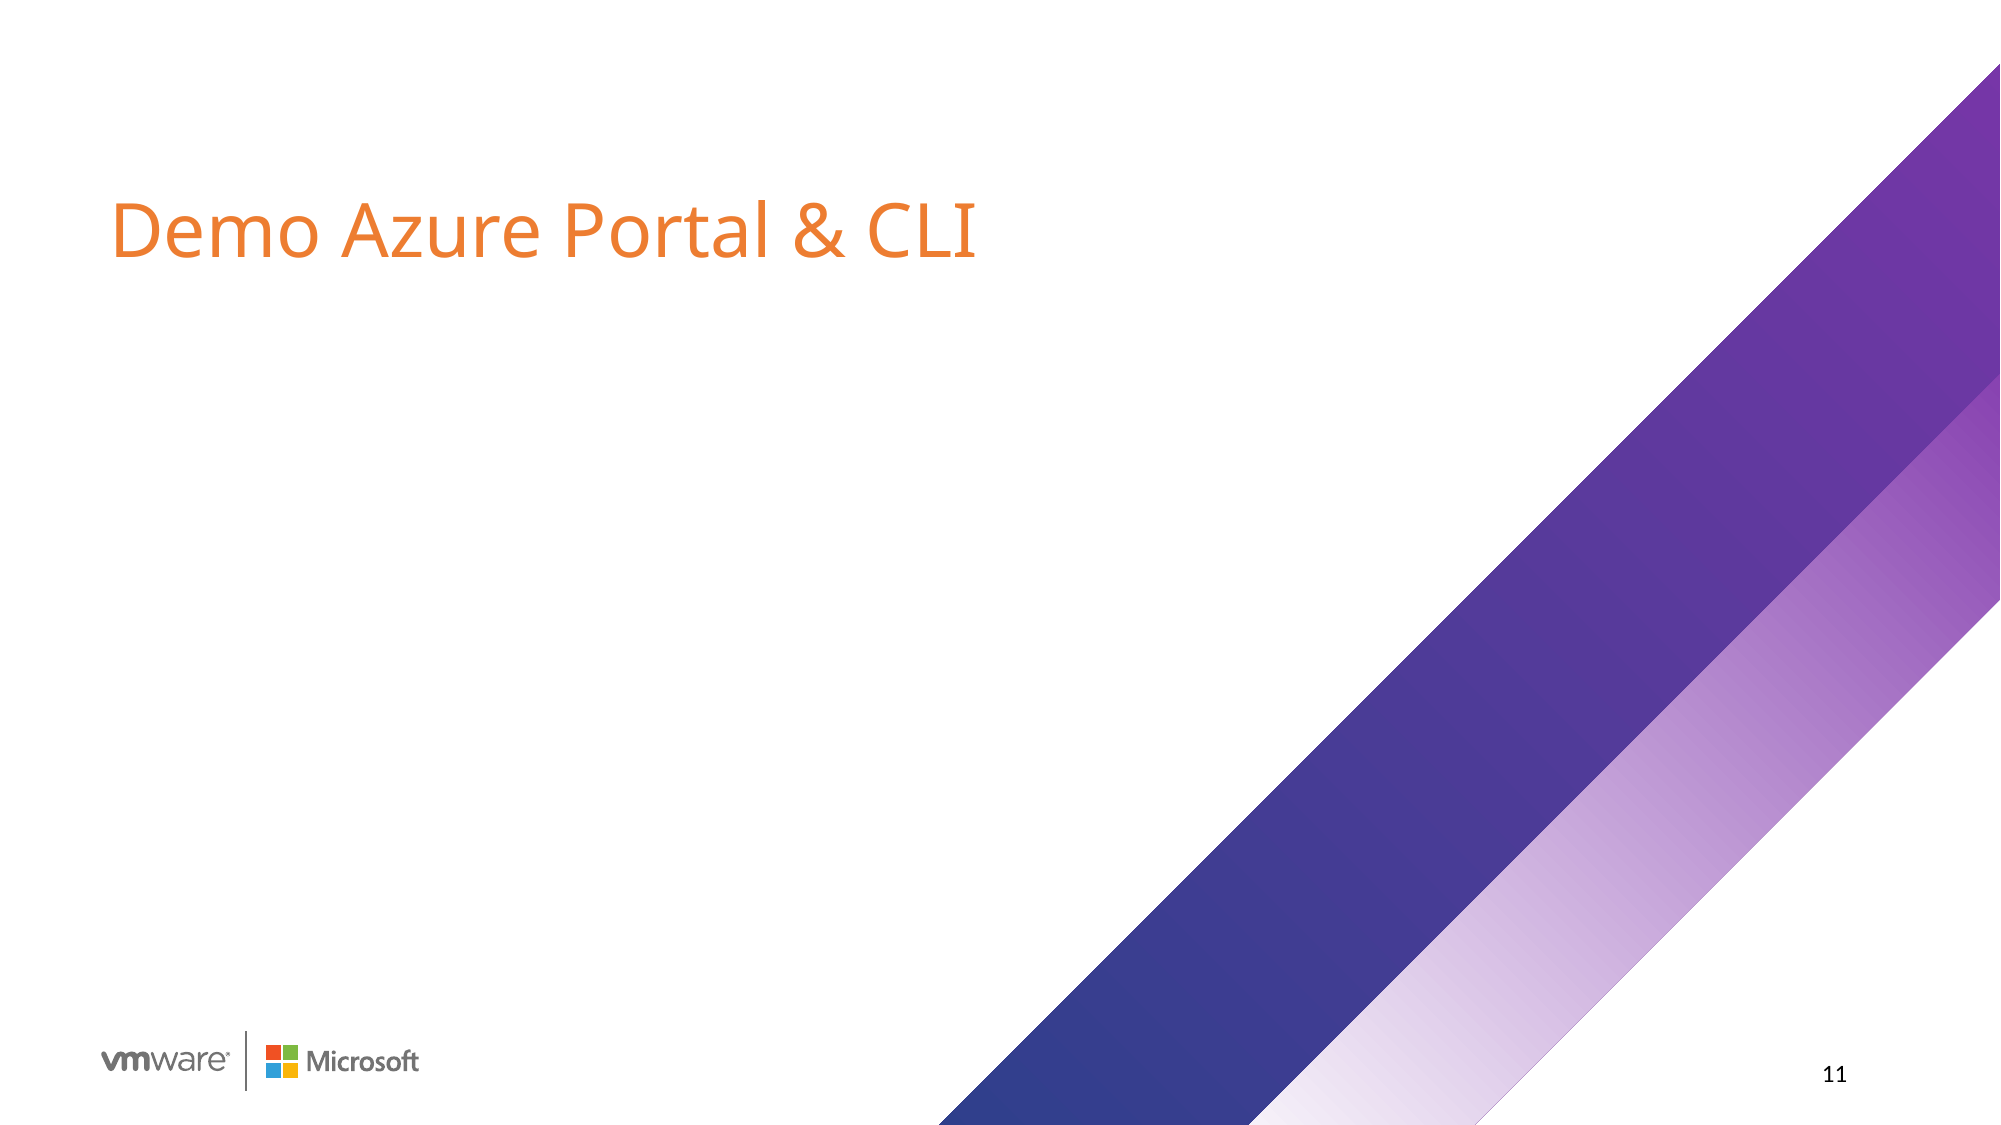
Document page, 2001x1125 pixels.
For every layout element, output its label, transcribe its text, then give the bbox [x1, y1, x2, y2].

title Demo Azure Portal & CLI [94, 79, 1171, 281]
slide_number 11 [1412, 1042, 1863, 1103]
